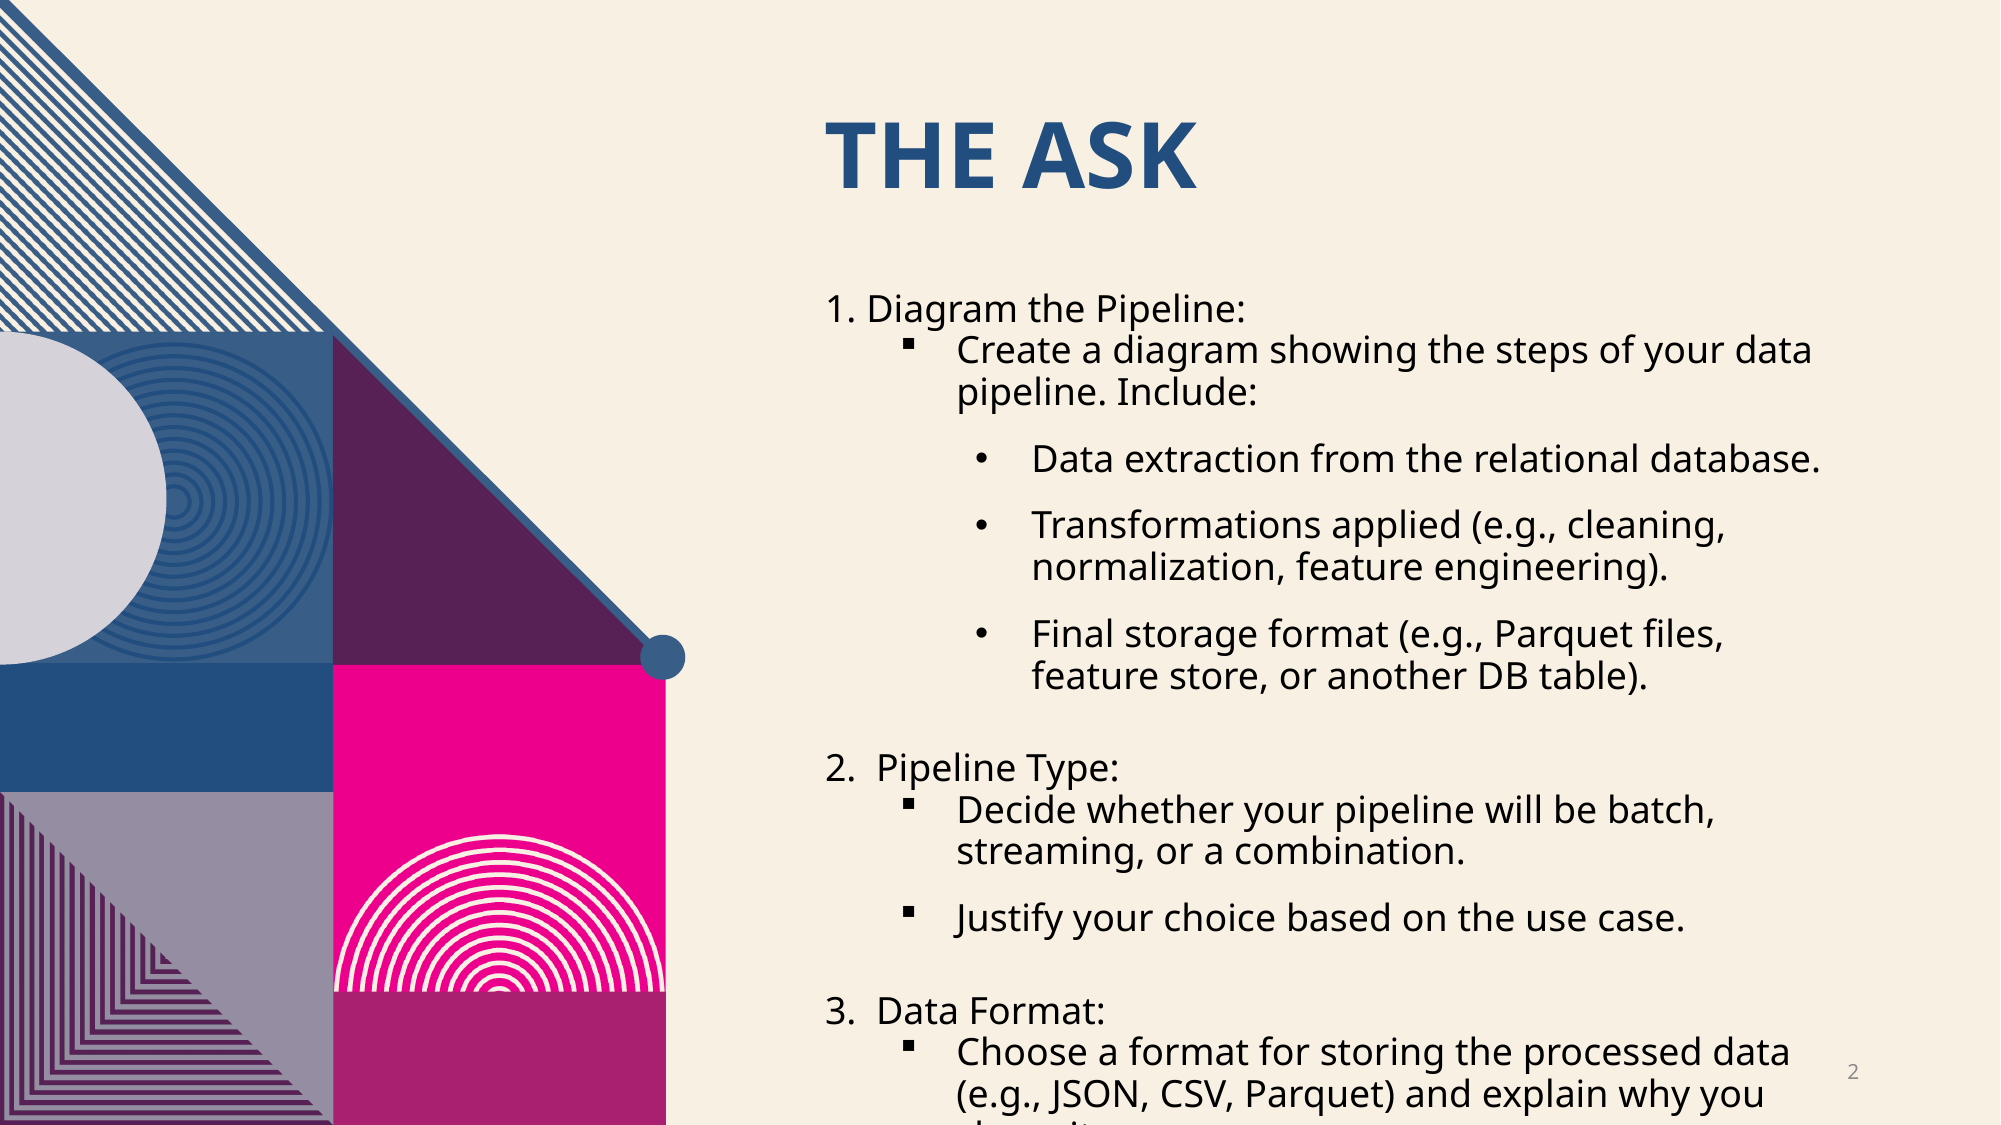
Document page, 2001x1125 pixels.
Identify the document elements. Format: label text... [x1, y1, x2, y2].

picture [0, 792, 333, 1125]
slide_number 2 [1799, 1042, 1875, 1103]
list Diagram the Pipeline: Create a diagram showing the steps of your data pipeline. Include: Data extraction from the relational database. Transformations applied (e.g., cleaning, normalization, feature engineering). Final storage format (e.g., Parquet files, feature store, or another DB table). Pipeline Type: Decide whether your pipeline will be batch, streaming, or a combination. Justify your choice based on the use case. Data Format: Choose a format for storing the processed data (e.g., JSON, CSV, Parquet) and explain why you chose it. [810, 254, 1850, 1103]
title The ask [809, 70, 1850, 216]
picture [0, 4, 330, 333]
picture [334, 834, 665, 991]
picture [10, 0, 332, 321]
